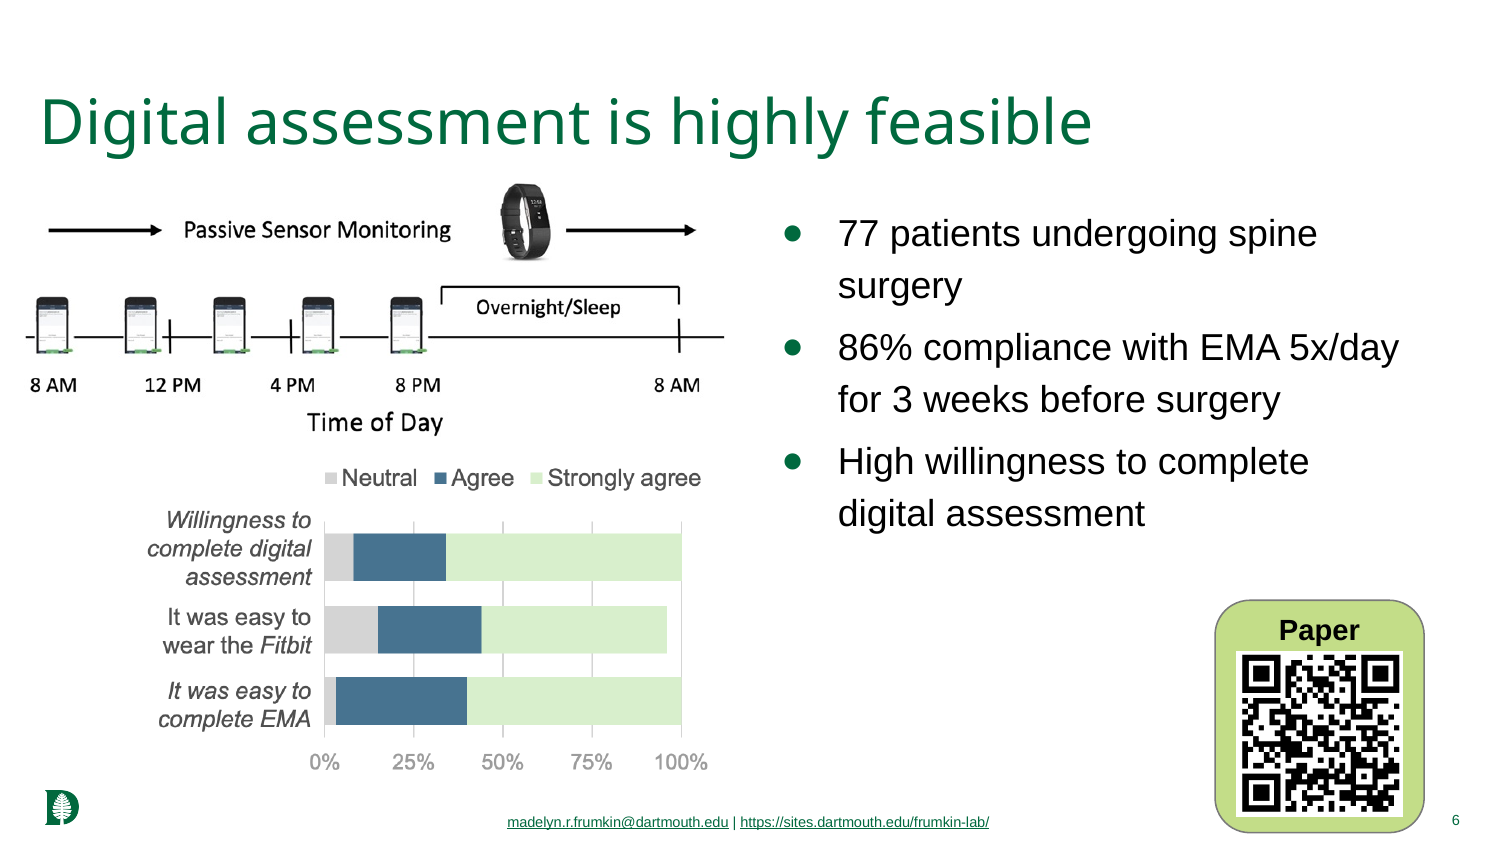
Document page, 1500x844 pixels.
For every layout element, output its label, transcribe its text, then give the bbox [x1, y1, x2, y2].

picture [1236, 651, 1403, 817]
picture [24, 181, 726, 437]
footer madelyn.r.frumkin@dartmouth.edu | https://sites.dartmouth.edu/frumkin-lab/ [293, 807, 1208, 835]
picture [45, 790, 79, 825]
slide_number 6 [1395, 806, 1460, 833]
title Digital assessment is highly feasible [39, 43, 1461, 158]
list 77 patients undergoing spine surgery 86% compliance with EMA 5x/day for 3 weeks before surgery High willingness to complete digital assessment [762, 202, 1406, 642]
text_box Paper [1215, 604, 1425, 833]
picture [141, 442, 716, 802]
